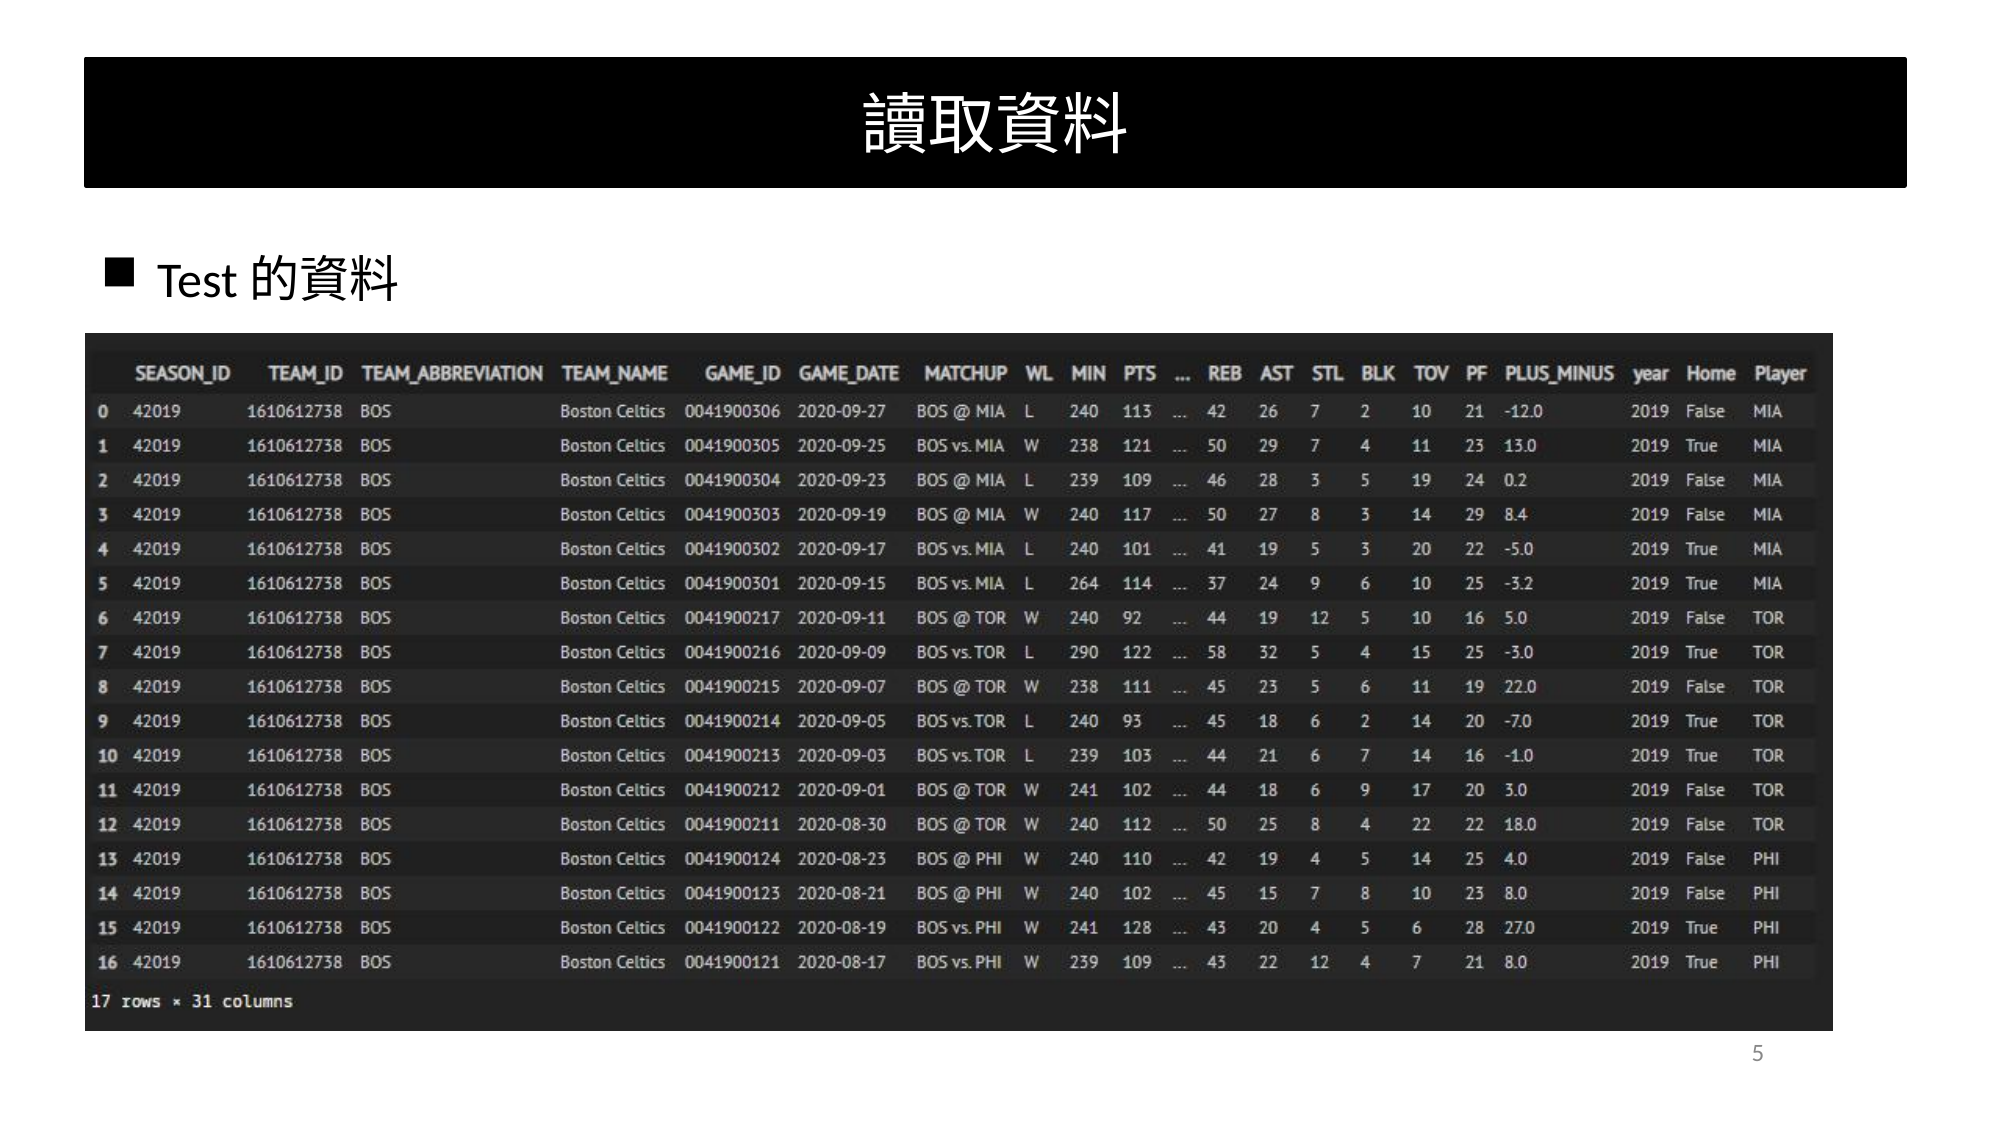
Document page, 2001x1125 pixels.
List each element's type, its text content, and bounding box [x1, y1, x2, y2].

text_box 讀取資料 [84, 57, 1907, 188]
picture [85, 332, 1833, 1031]
list Test的資料 [85, 246, 911, 332]
